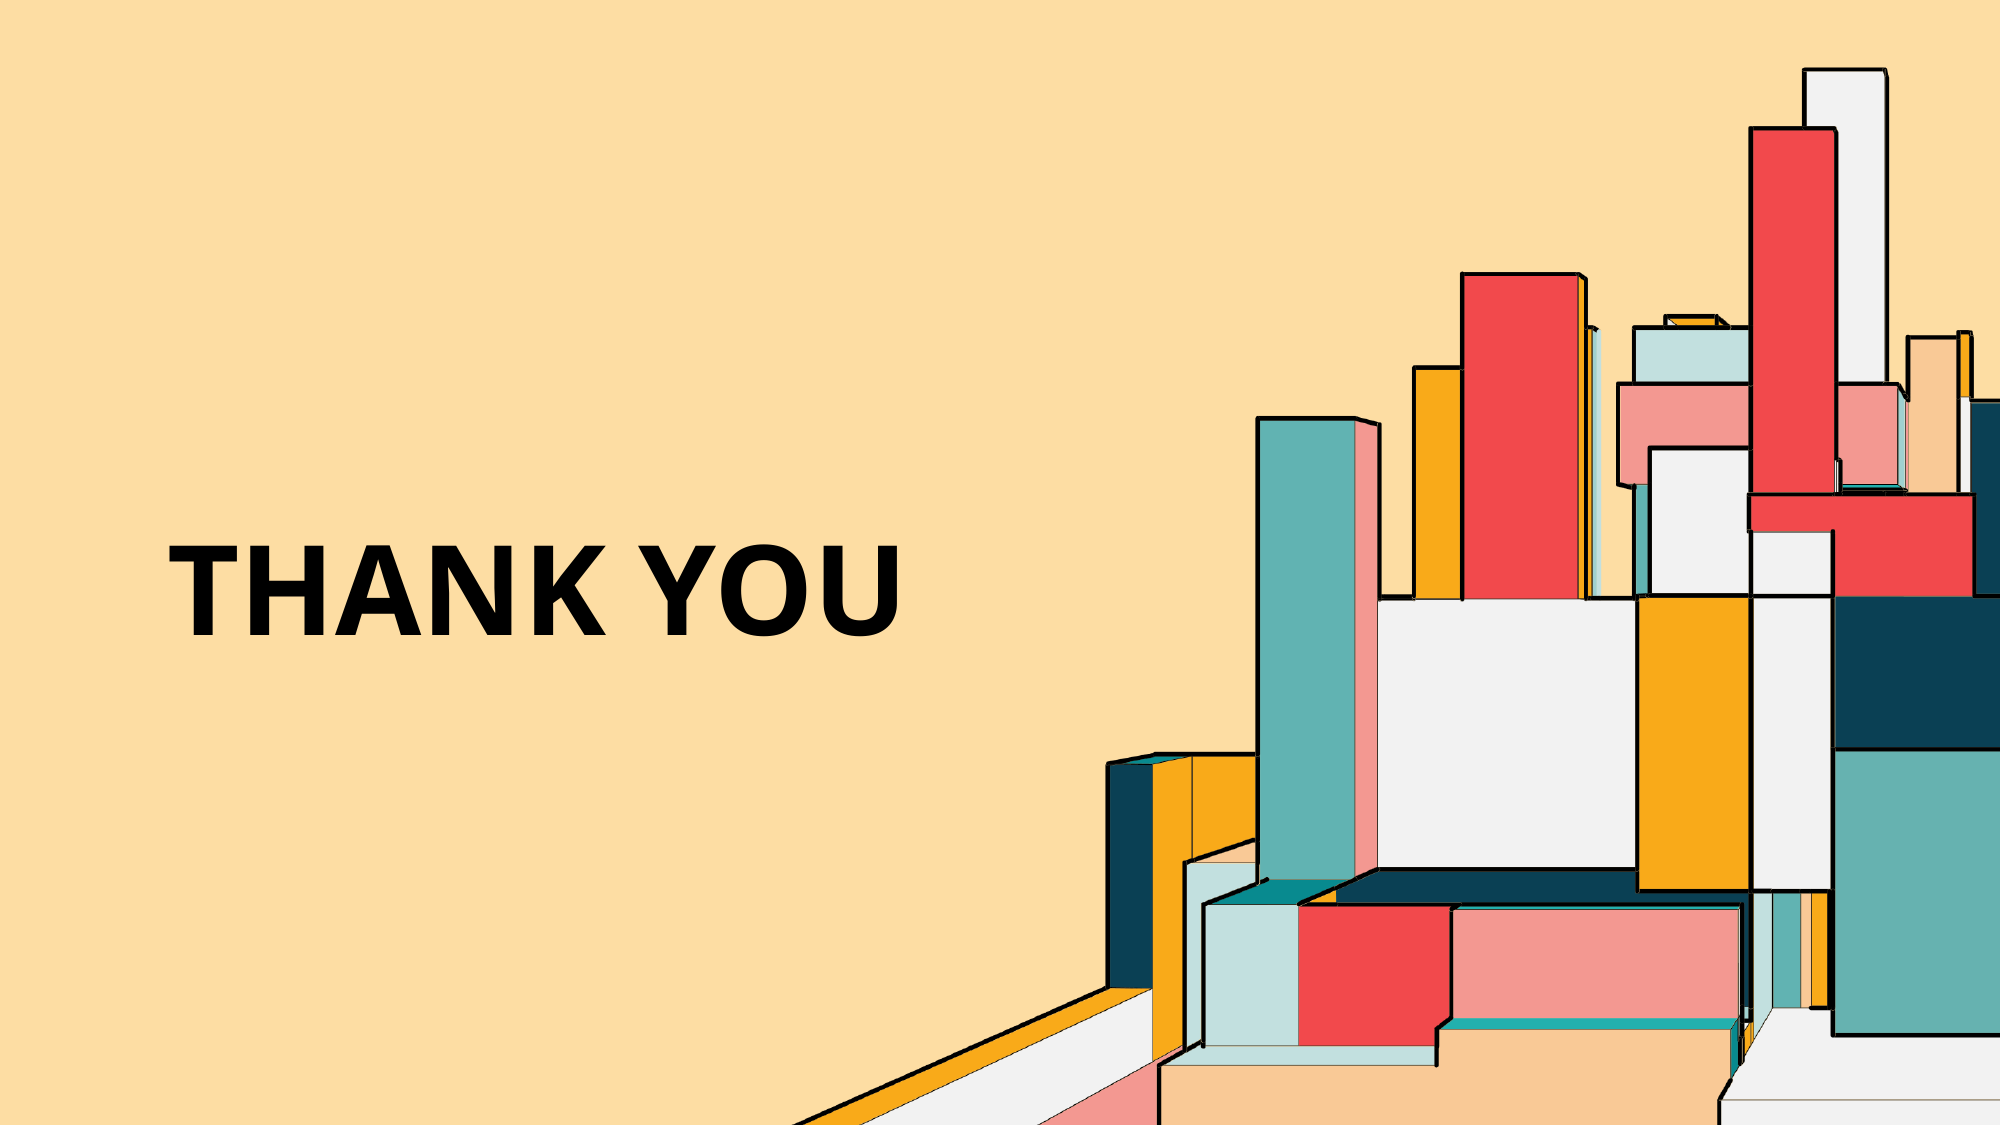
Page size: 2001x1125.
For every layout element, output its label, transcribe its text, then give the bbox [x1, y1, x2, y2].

title Thank you [152, 176, 1100, 671]
picture [734, 66, 2000, 1125]
